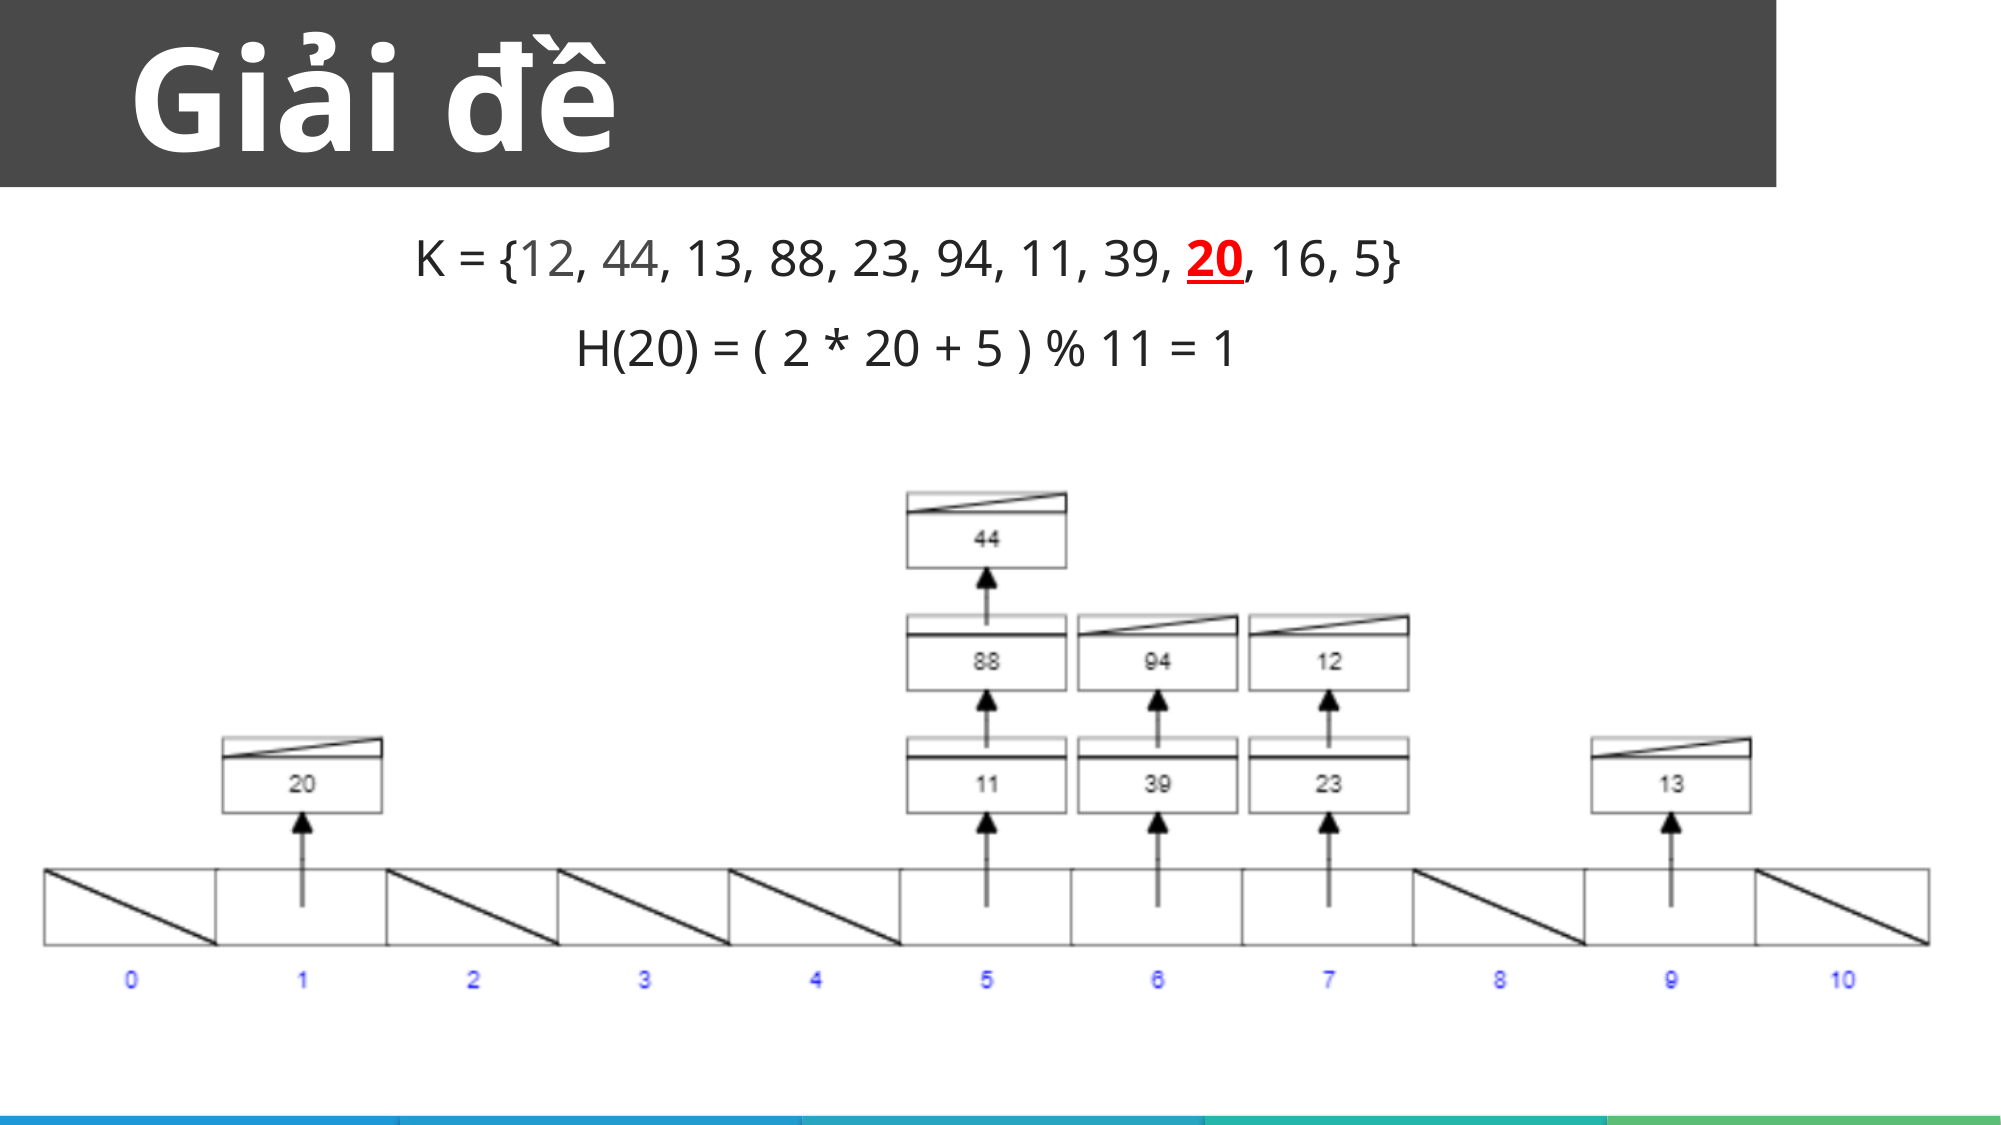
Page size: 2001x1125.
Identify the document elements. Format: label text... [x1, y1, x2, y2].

text_box Giải đề [0, 0, 1777, 188]
picture [14, 473, 1986, 996]
text_box K = {12, 44, 13, 88, 23, 94, 11, 39, 20, 16, 5} H(20) = ( 2 * 20 + 5 ) % 11 = 1 [61, 189, 1754, 385]
